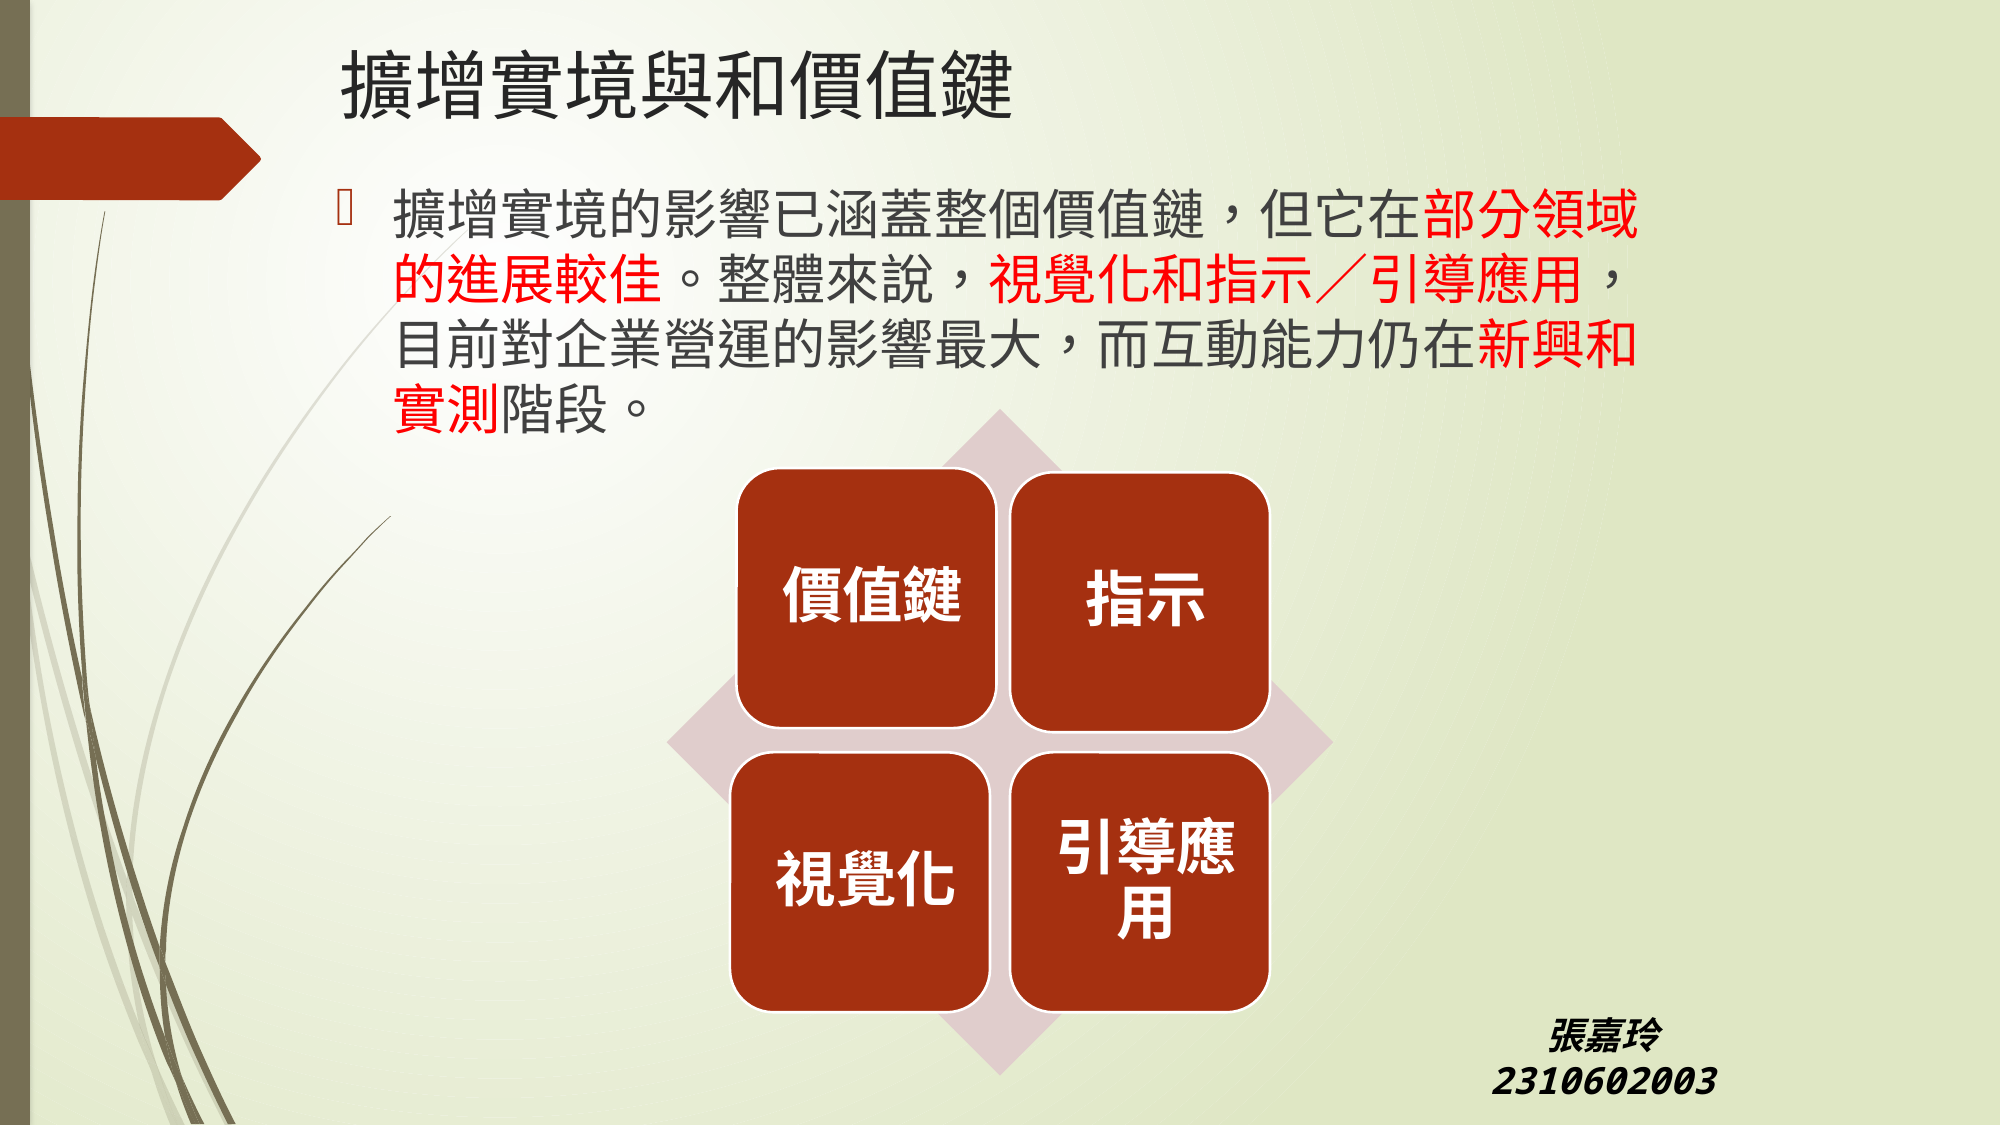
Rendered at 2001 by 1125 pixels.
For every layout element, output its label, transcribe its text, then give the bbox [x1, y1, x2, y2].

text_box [499, 408, 1501, 1076]
title 擴增實境與和價值鍵 [324, 30, 1675, 161]
list 擴增實境的影響已涵蓋整個價值鏈，但它在部分領域的進展較佳。整體來說，視覺化和指示／引導應用，目前對企業營運的影響最大，而互動能力仍在新興和實測階段。 [320, 172, 1671, 1005]
text_box 張嘉玲 2310602003 [1472, 1004, 1733, 1110]
